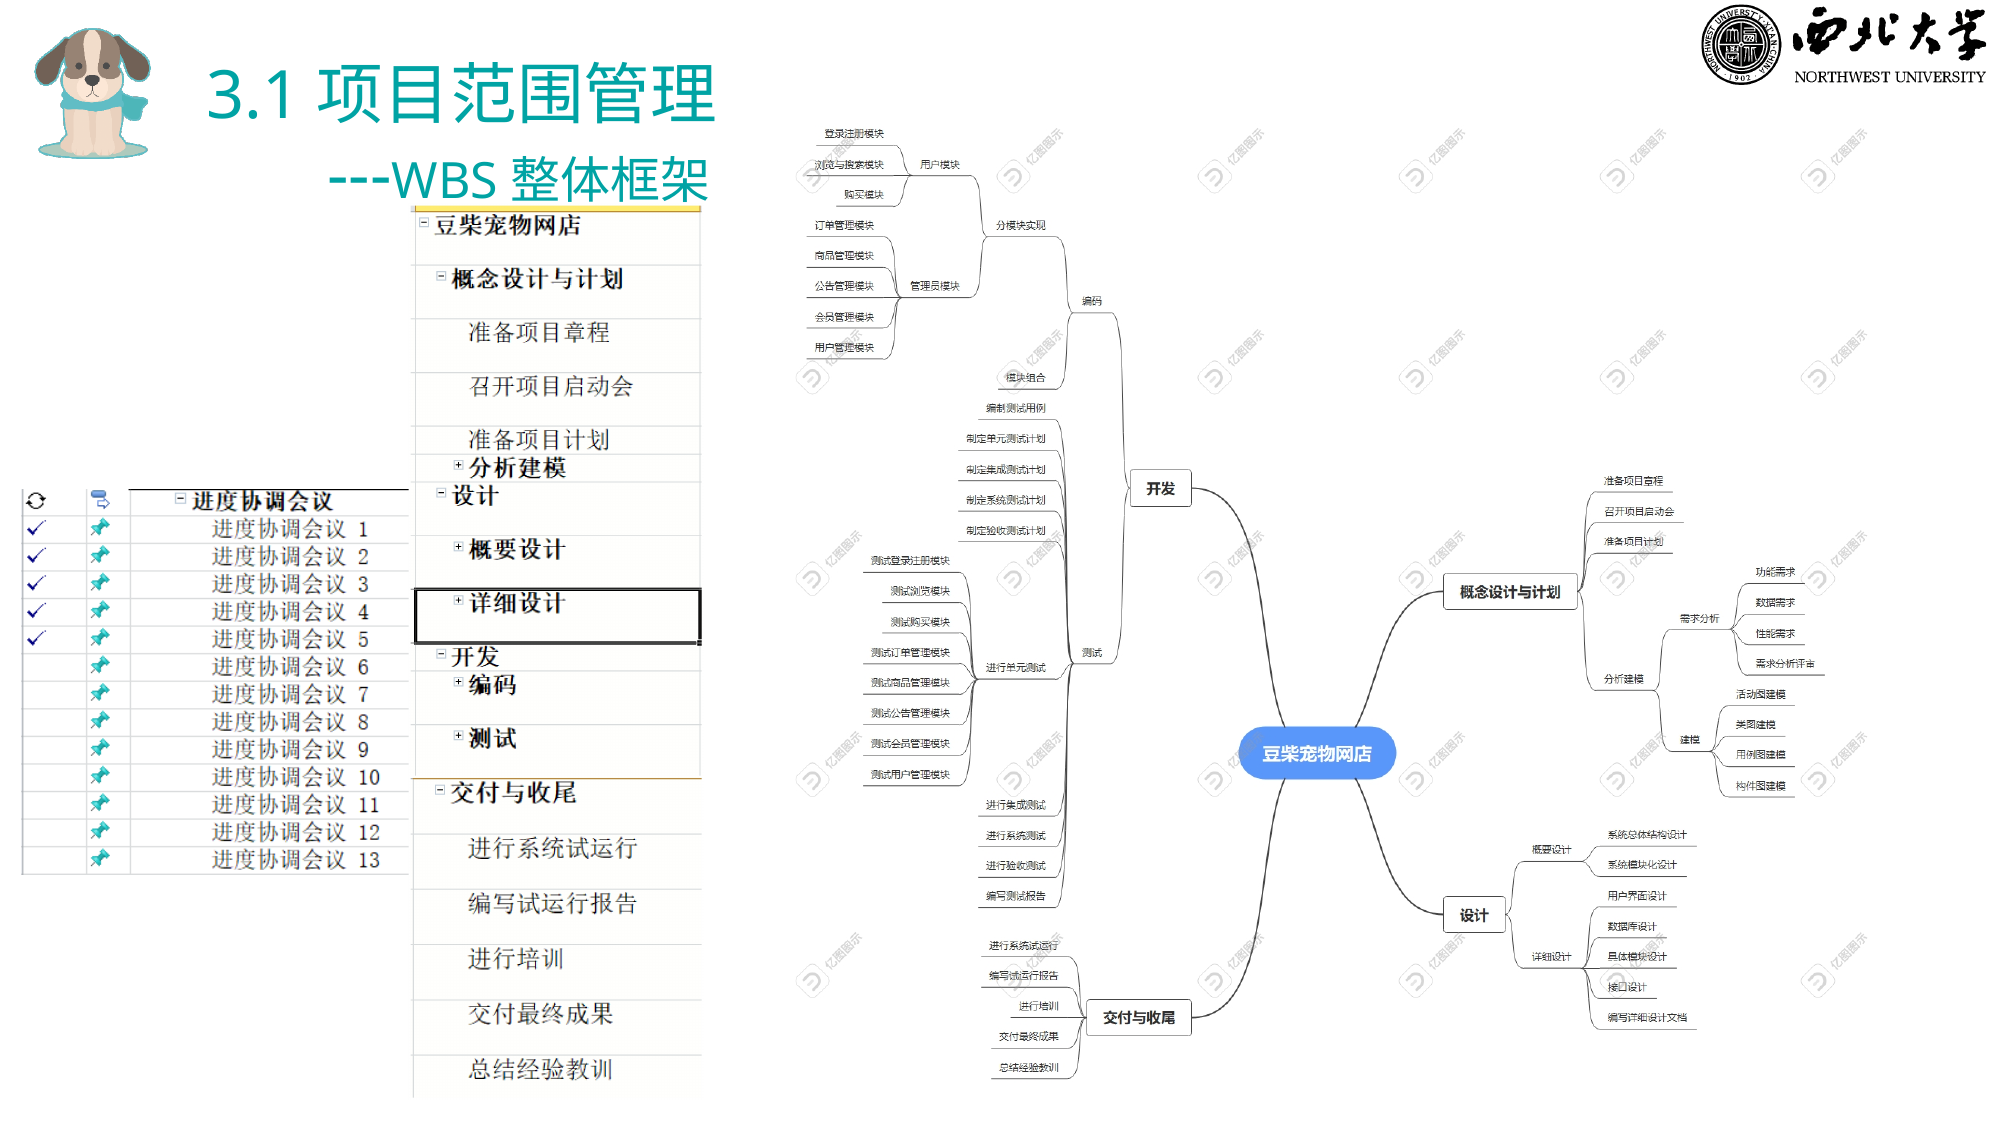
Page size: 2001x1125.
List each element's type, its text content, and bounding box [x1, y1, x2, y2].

picture [795, 119, 1891, 1105]
picture [24, 13, 169, 172]
picture [21, 203, 704, 1100]
text_box 3.1项目范围管理 ---WBS整体框架 [191, 44, 733, 219]
picture [1693, 0, 2000, 103]
